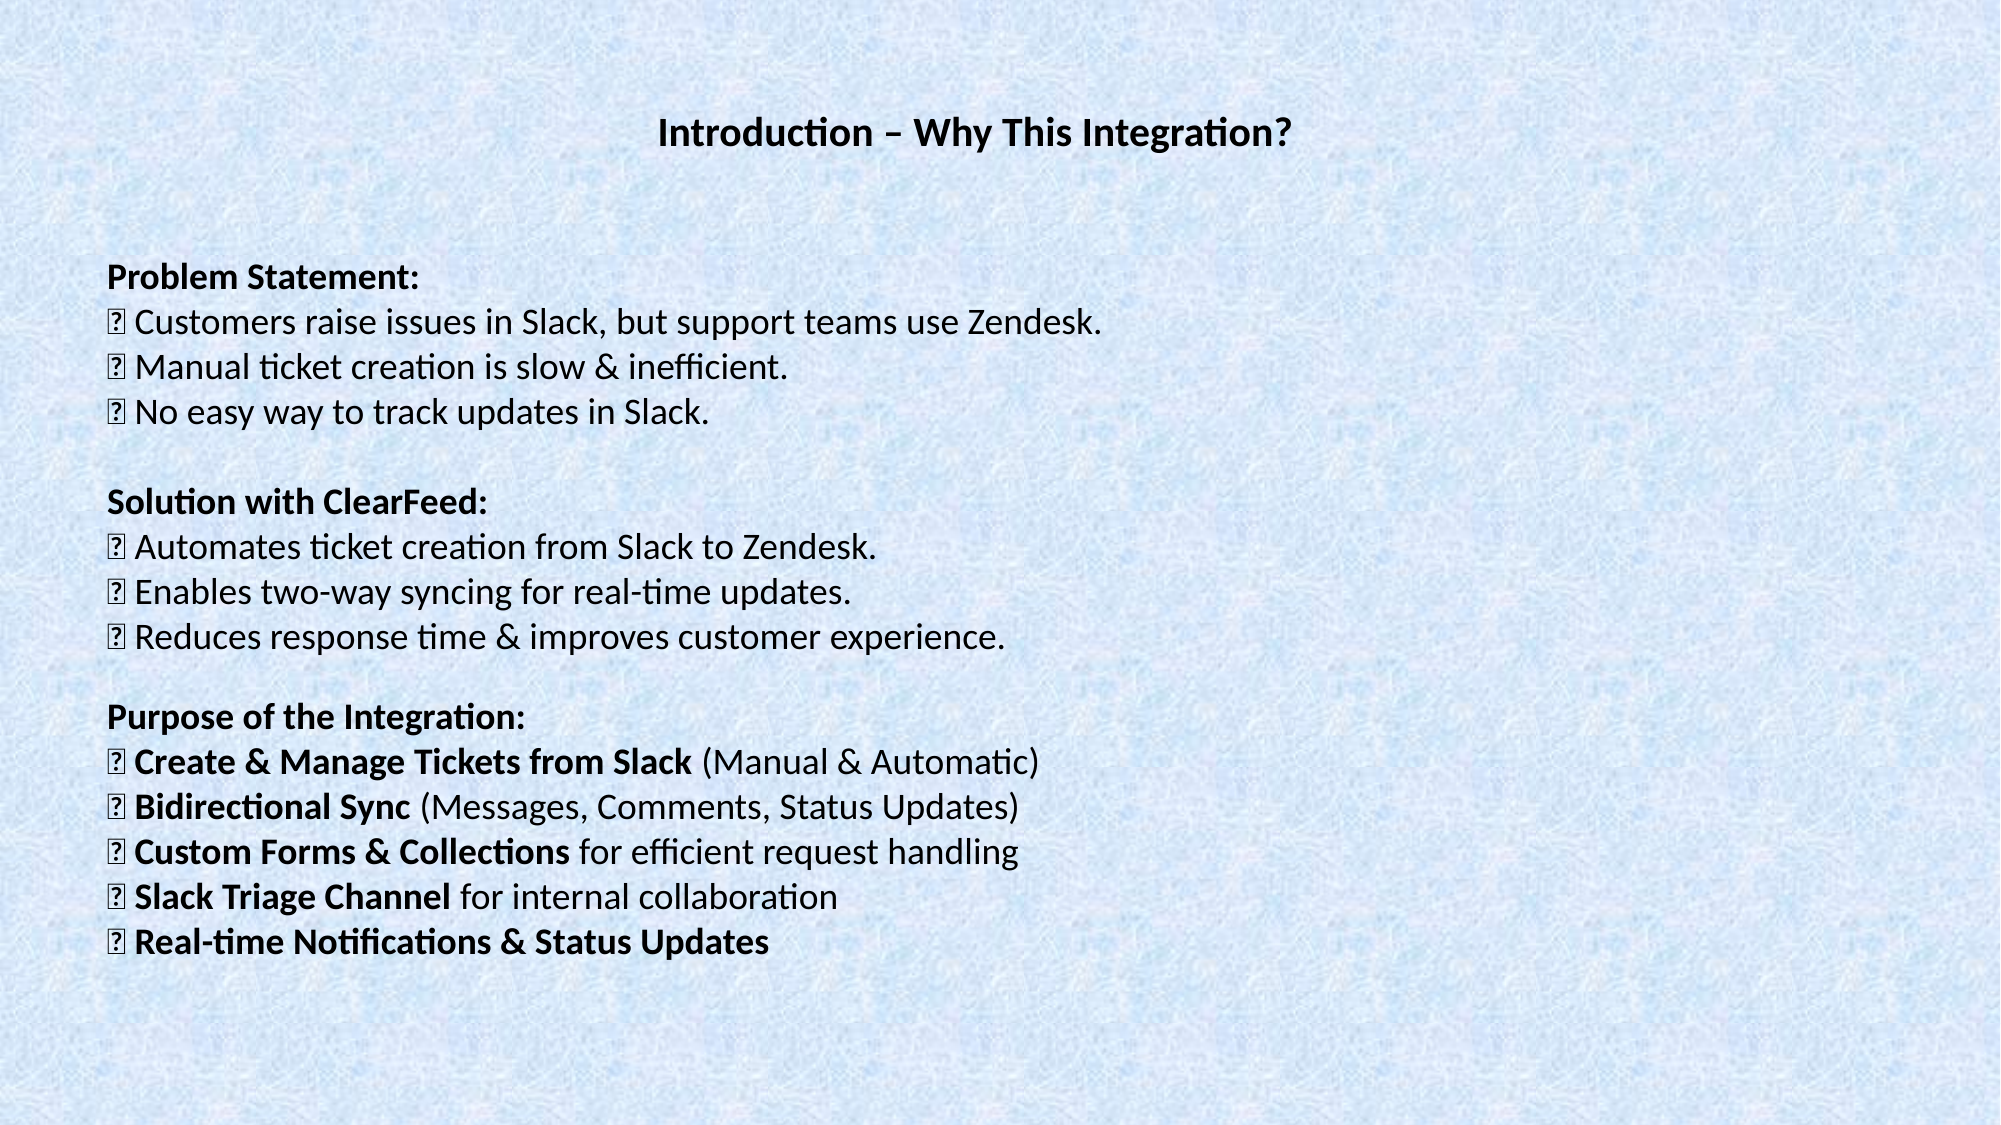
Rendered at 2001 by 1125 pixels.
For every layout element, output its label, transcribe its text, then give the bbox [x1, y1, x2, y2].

picture [0, 0, 2001, 1125]
text_box Introduction – Why This Integration? [642, 96, 1386, 162]
text_box Purpose of the Integration: ✅ Create & Manage Tickets from Slack (Manual & Automatic) ✅ Bidirectional Sync (Messages, Comments, Status Updates) ✅ Custom Forms & Collections for efficient request handling ✅ Slack Triage Channel for internal collaboration ✅ Real-time Notifications & Status Updates [92, 685, 1158, 970]
text_box Problem Statement: ❌ Customers raise issues in Slack, but support teams use Zendesk. ❌ Manual ticket creation is slow & inefficient. ❌ No easy way to track updates in Slack. Solution with ClearFeed: ✅ Automates ticket creation from Slack to Zendesk. ✅ Enables two-way syncing for real-time updates. ✅ Reduces response time & improves customer experience. [92, 244, 1193, 710]
